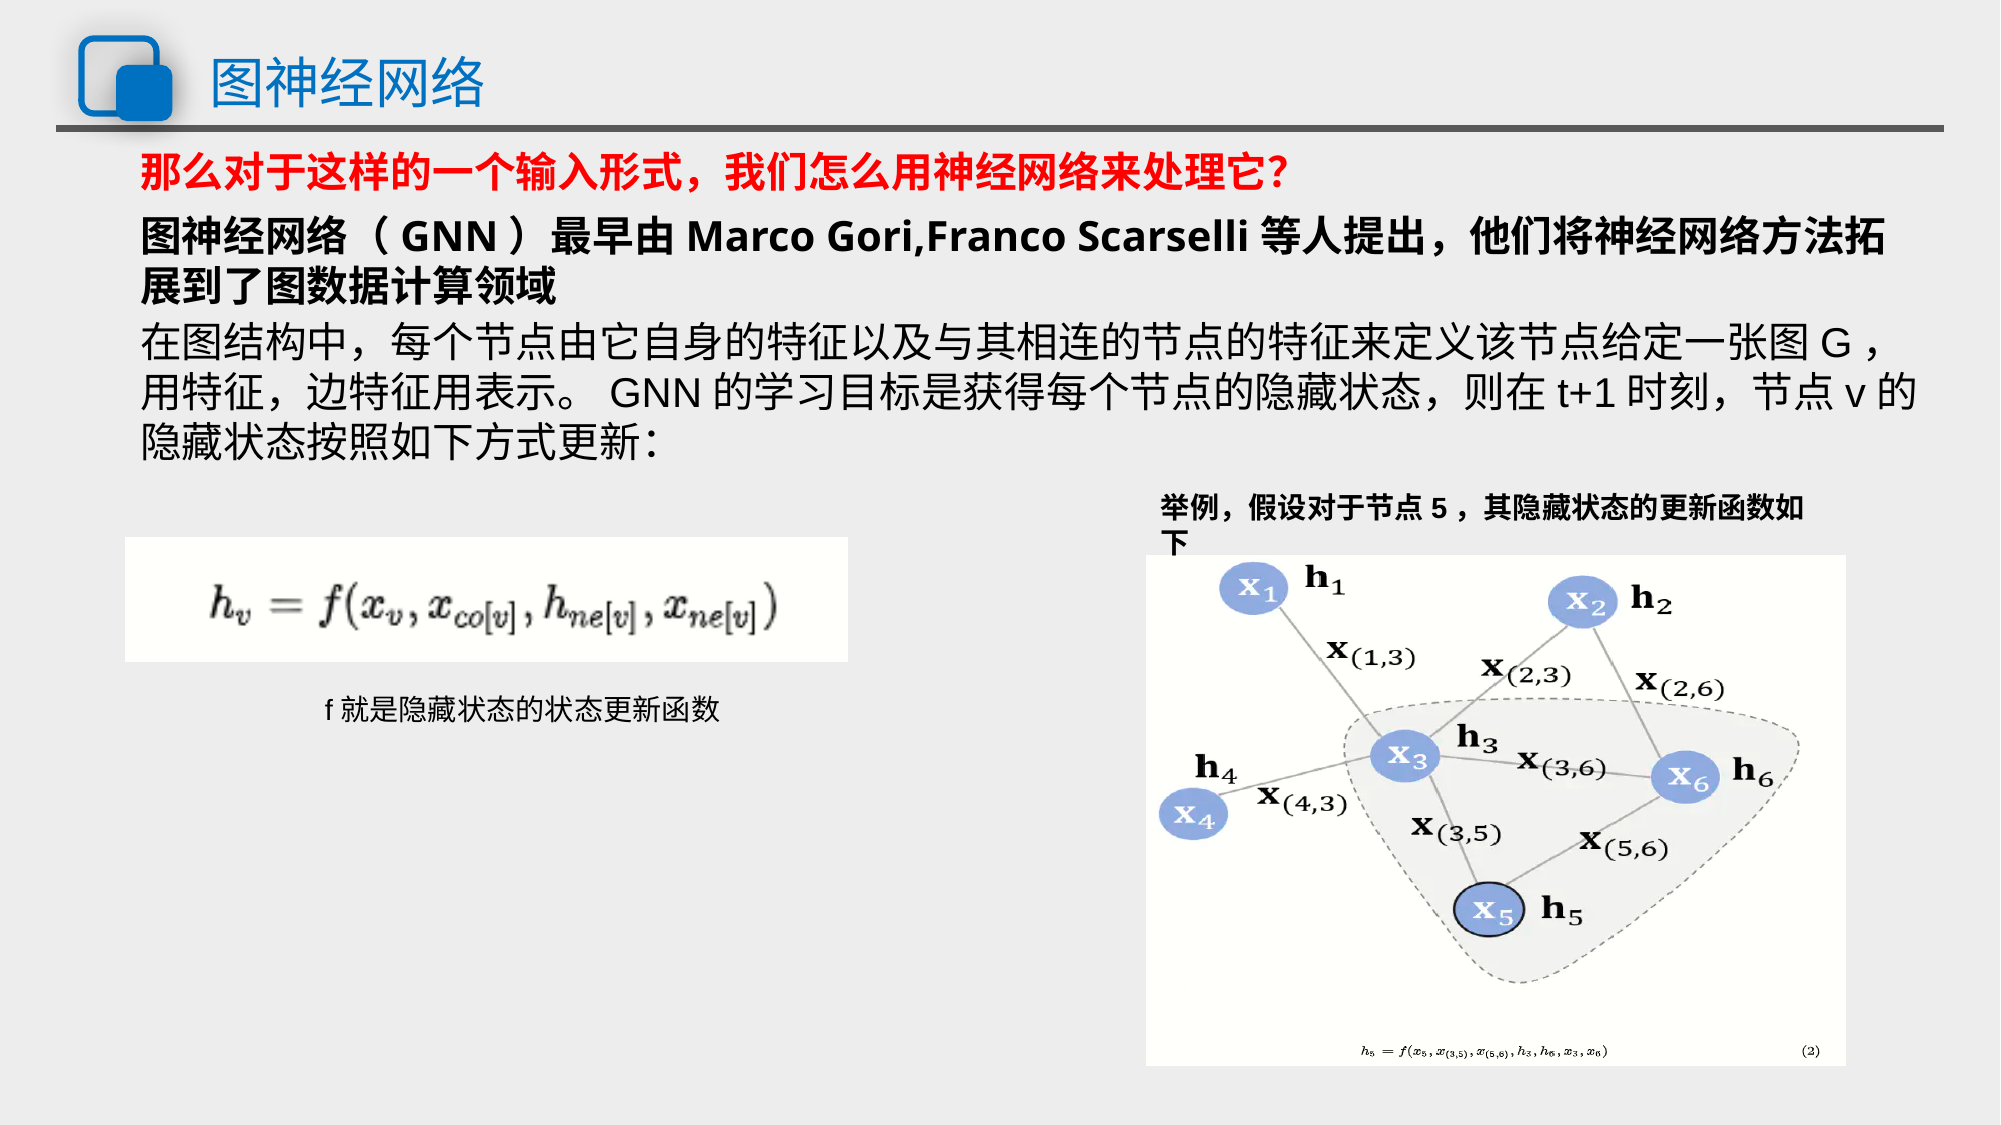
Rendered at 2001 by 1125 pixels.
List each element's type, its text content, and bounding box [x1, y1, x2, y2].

picture [125, 537, 848, 662]
picture [1146, 555, 1846, 1066]
text_box 图神经网络（GNN）最早由Marco Gori,Franco Scarselli等人提出，他们将神经网络方法拓展到了图数据计算领域 [125, 202, 1913, 318]
text_box 举例，假设对于节点5，其隐藏状态的更新函数如下 [1146, 481, 1846, 555]
text_box 那么对于这样的一个输入形式，我们怎么用神经网络来处理它？ [125, 138, 1716, 202]
title 图神经网络 [194, 48, 972, 124]
